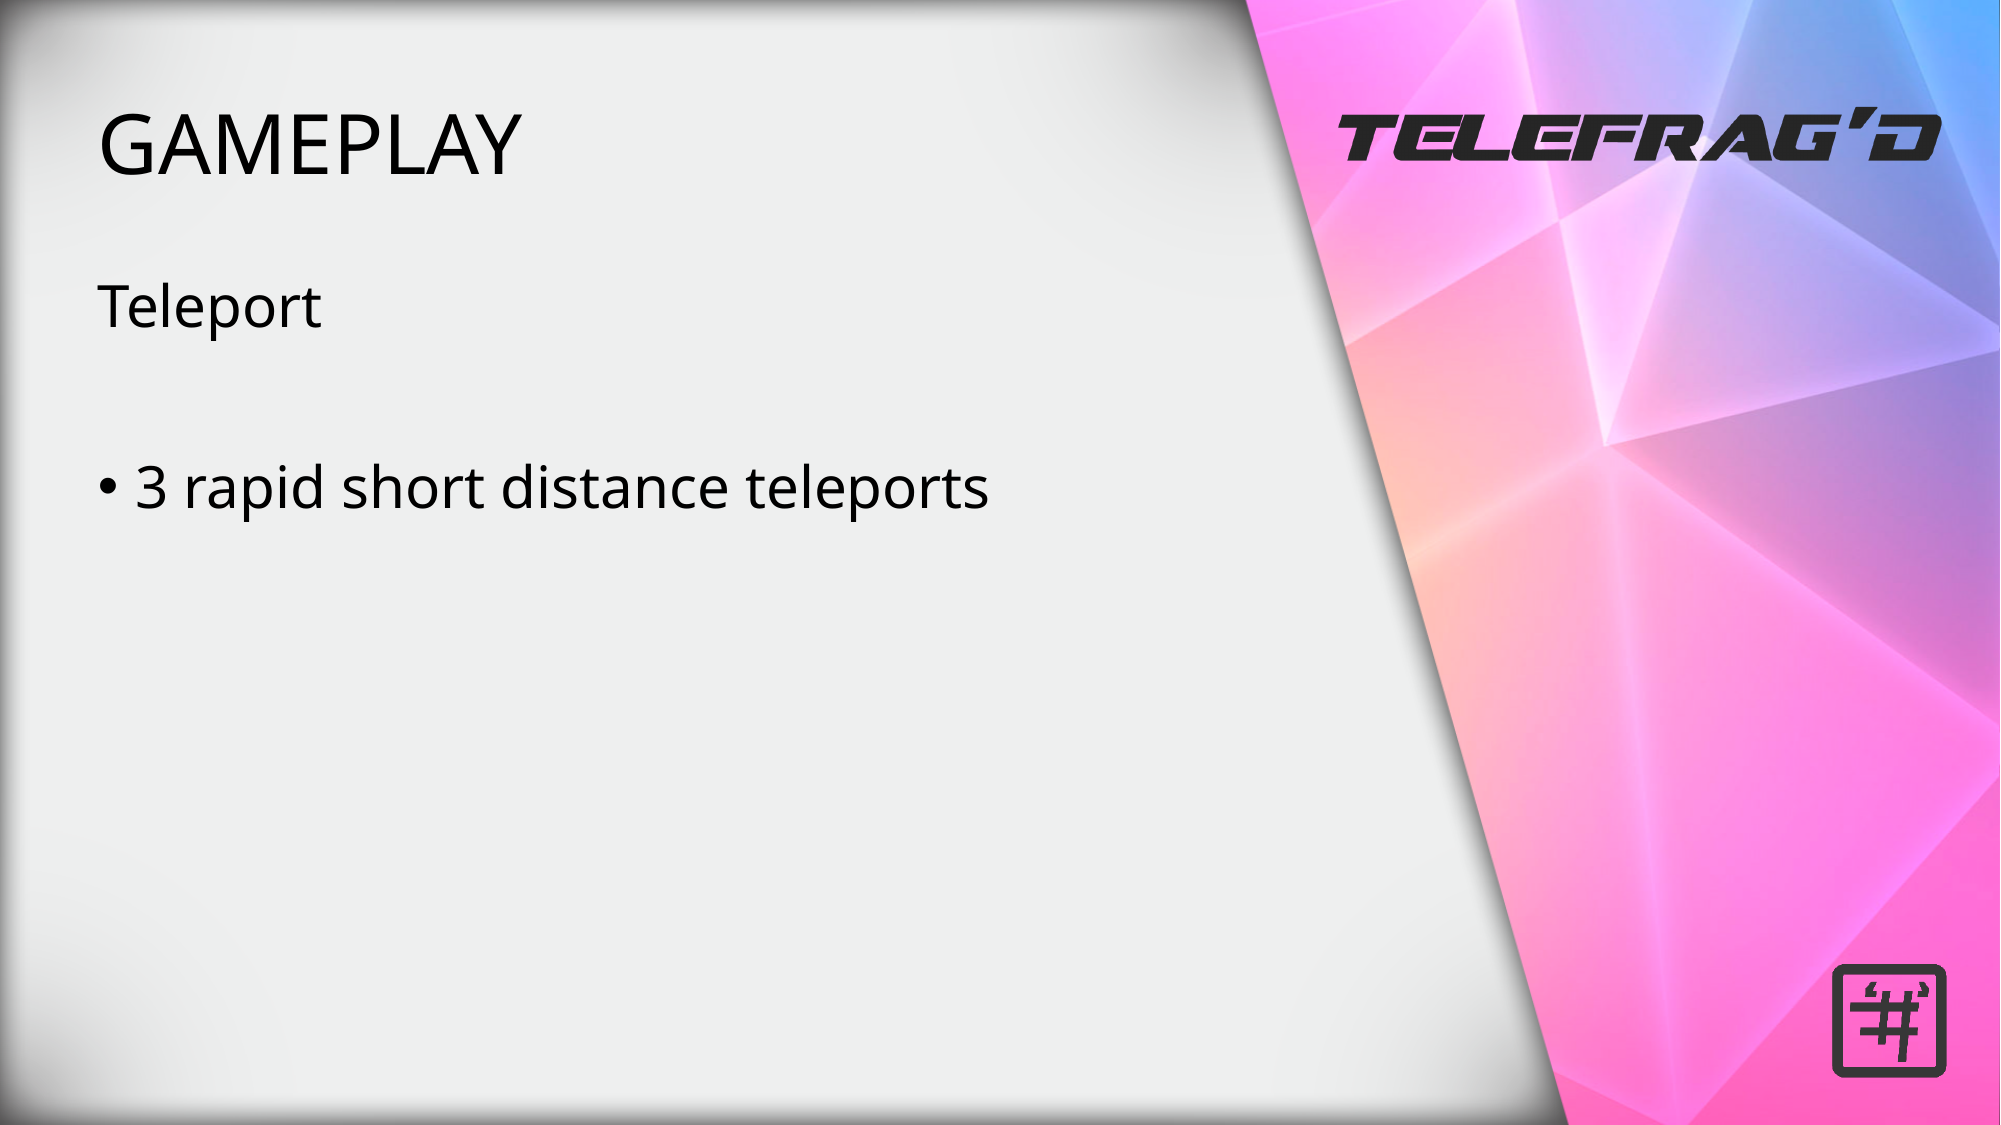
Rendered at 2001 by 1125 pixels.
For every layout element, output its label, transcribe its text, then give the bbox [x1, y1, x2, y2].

picture [0, 0, 2001, 1125]
list GAMEPLAY [82, 94, 1191, 219]
list Teleport 3 rapid short distance teleports [82, 261, 1769, 1029]
